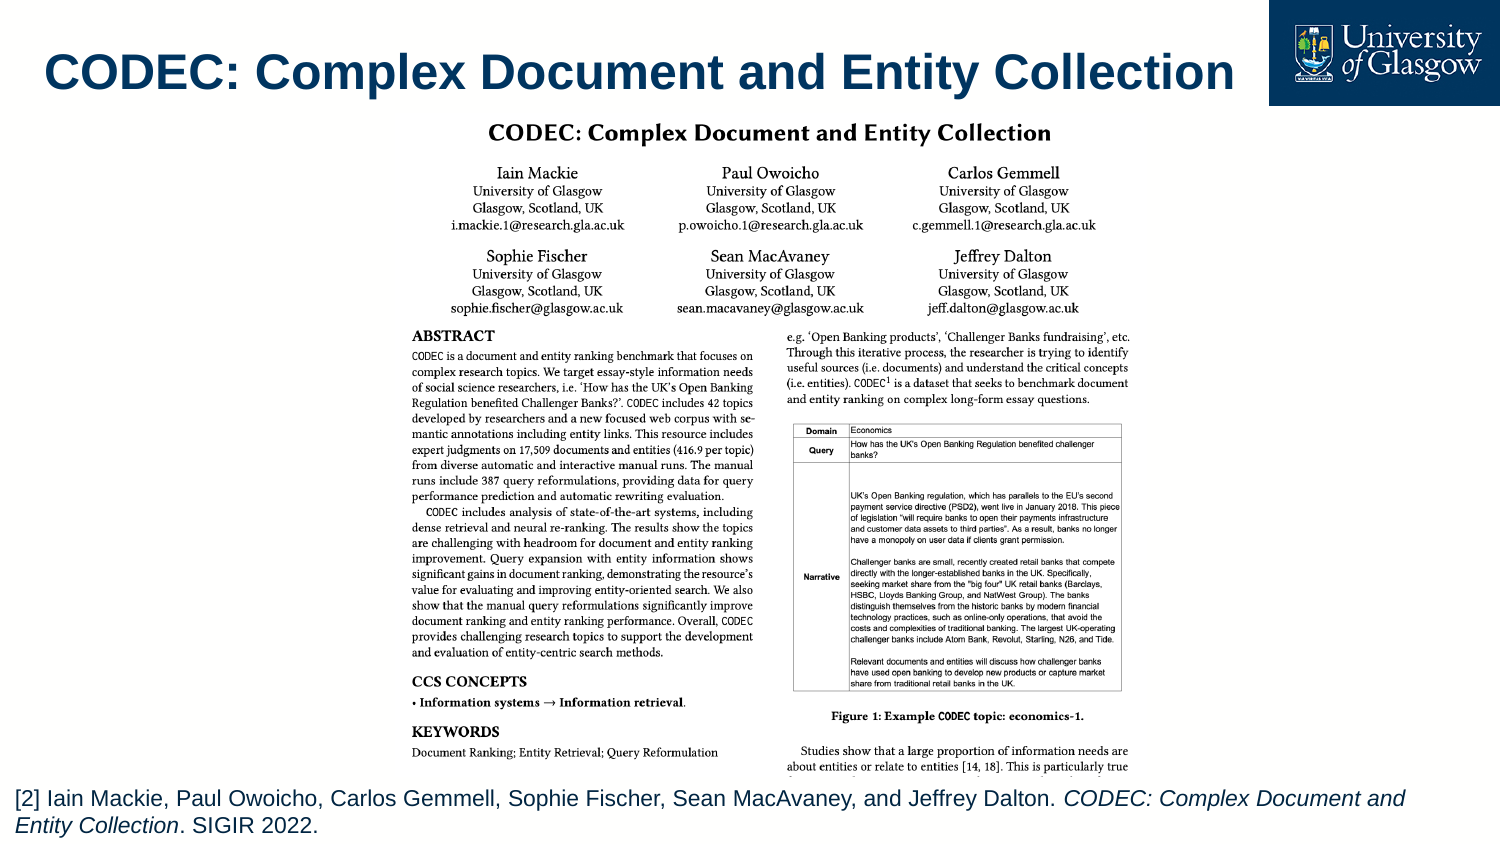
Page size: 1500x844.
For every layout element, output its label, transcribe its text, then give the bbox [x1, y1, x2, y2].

text_box CODEC: Complex Document and Entity Collection [29, 32, 1264, 107]
picture [395, 113, 1148, 777]
text_box [2] Iain Mackie, Paul Owoicho, Carlos Gemmell, Sophie Fischer, Sean MacAvaney, and Jeffrey Dalton. CODEC: Complex Document and Entity Collection. SIGIR 2022. [0, 775, 1459, 844]
picture [1269, 0, 1500, 145]
